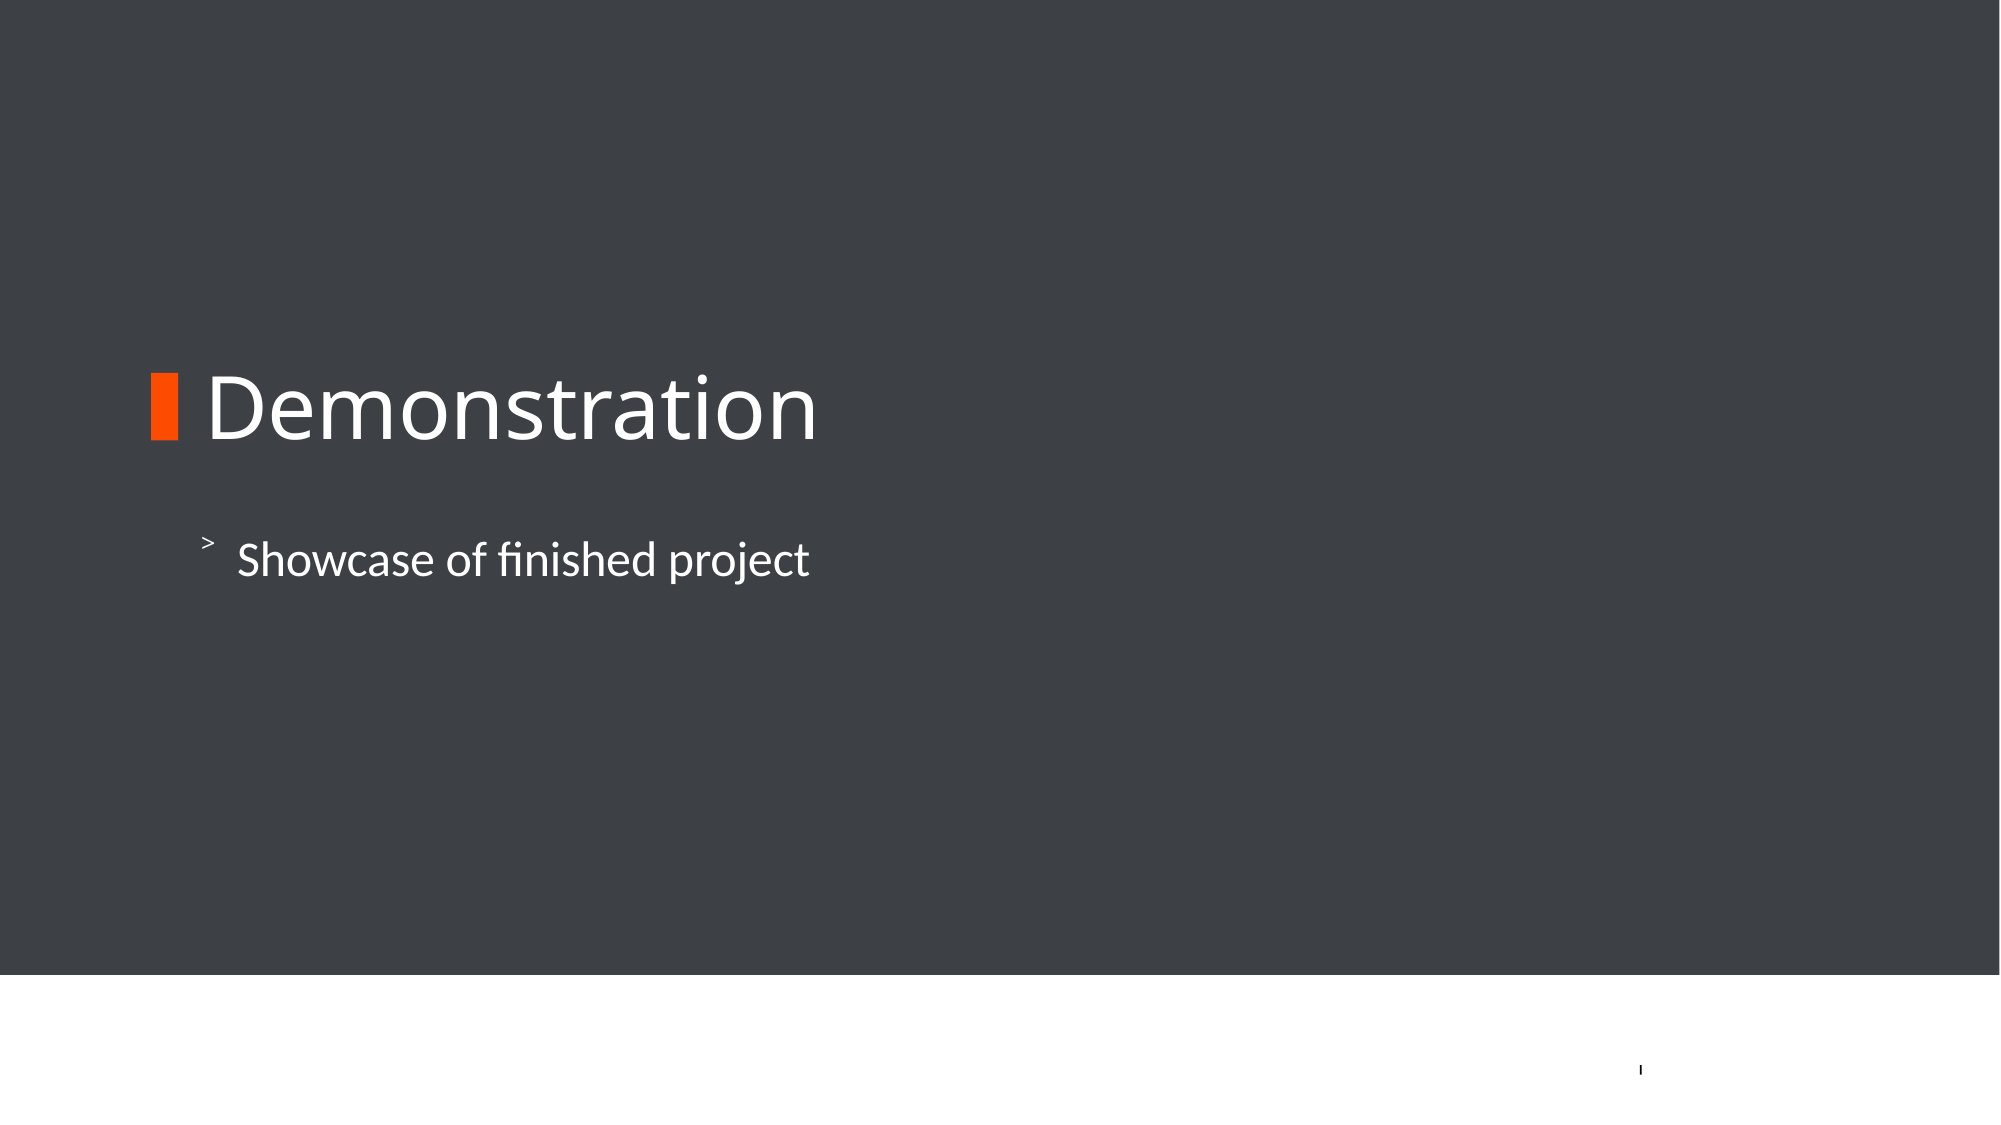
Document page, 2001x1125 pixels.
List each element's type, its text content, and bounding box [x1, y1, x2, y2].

text_box ˃ Showcase of finished project [199, 524, 1361, 645]
text_box [0, 0, 2000, 975]
text_box [151, 372, 179, 441]
title Demonstration [202, 350, 1750, 540]
text_box [0, 975, 2000, 1125]
